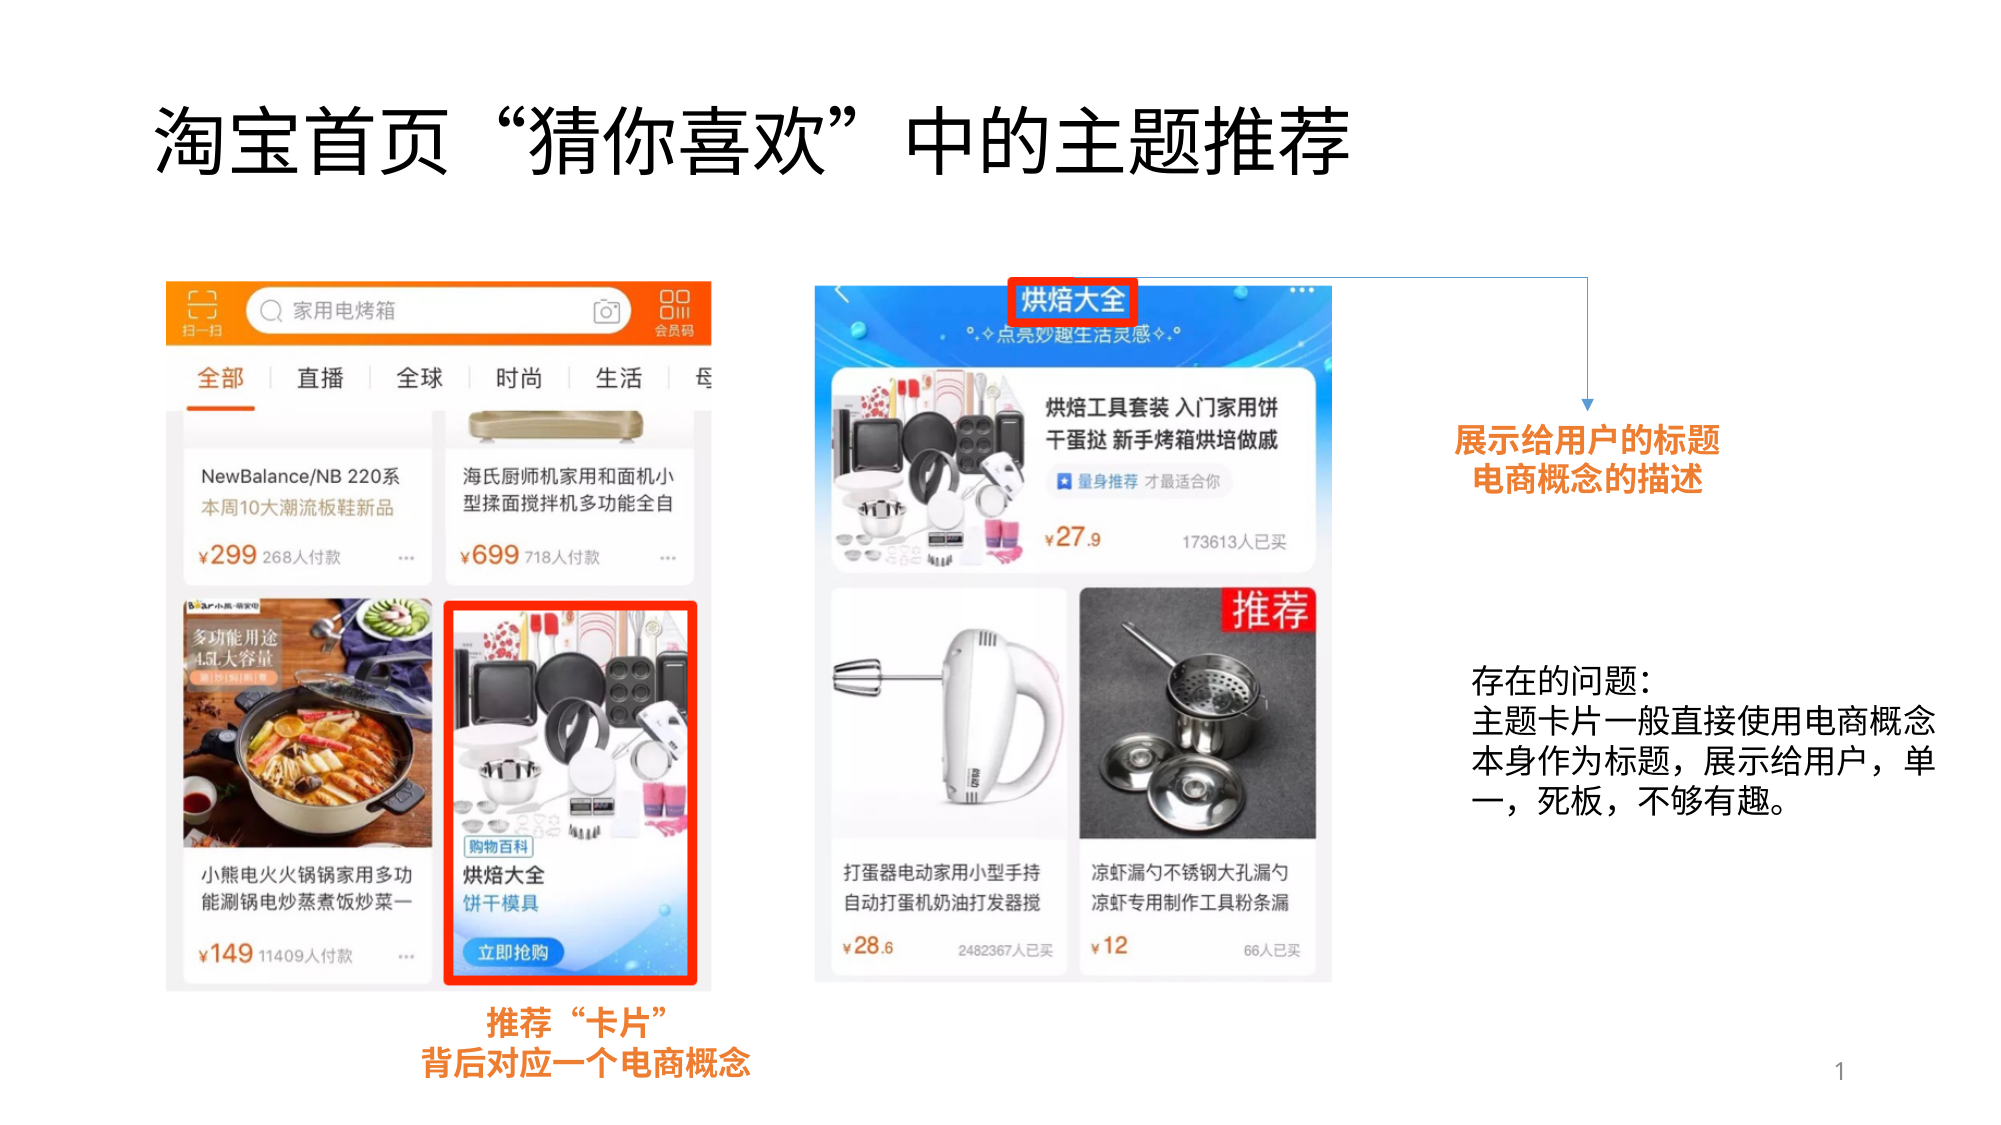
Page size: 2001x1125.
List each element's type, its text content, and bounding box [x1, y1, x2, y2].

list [166, 277, 1332, 992]
slide_number 1 [1412, 1042, 1863, 1103]
title 淘宝首页“猜你喜欢”中的主题推荐 [137, 59, 1863, 232]
text_box 推荐“卡片” 背后对应一个电商概念 [405, 994, 768, 1090]
text_box 展示给用户的标题 电商概念的描述 [1439, 411, 1736, 506]
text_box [1073, 277, 1588, 412]
text_box 存在的问题： 主题卡片一般直接使用电商概念本身作为标题，展示给用户，单一，死板，不够有趣。 [1456, 653, 1984, 828]
